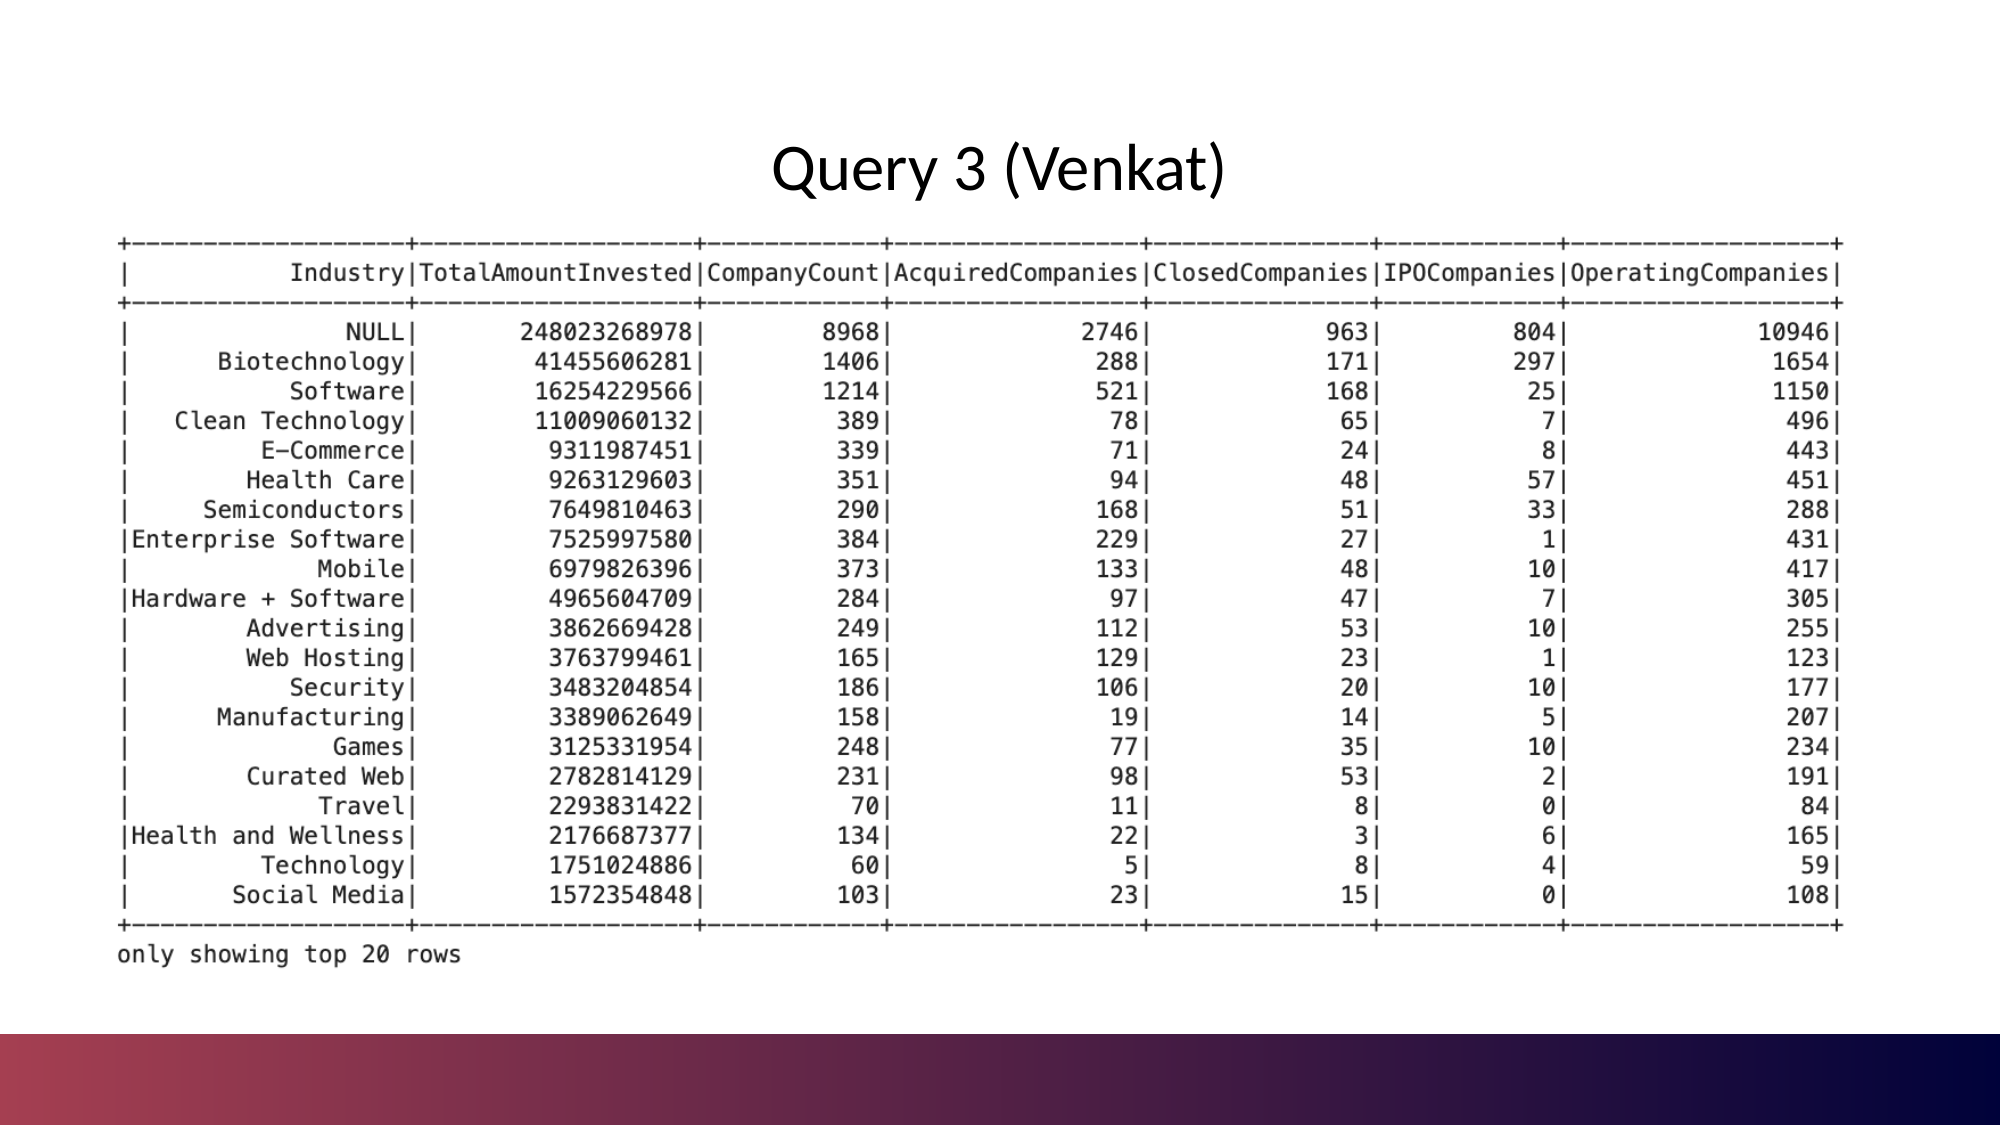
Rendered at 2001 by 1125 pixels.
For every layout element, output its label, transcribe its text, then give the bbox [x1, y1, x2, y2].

title Query 3 (Venkat) [137, 60, 1863, 228]
text_box [0, 1034, 2000, 1125]
picture [101, 232, 2000, 975]
